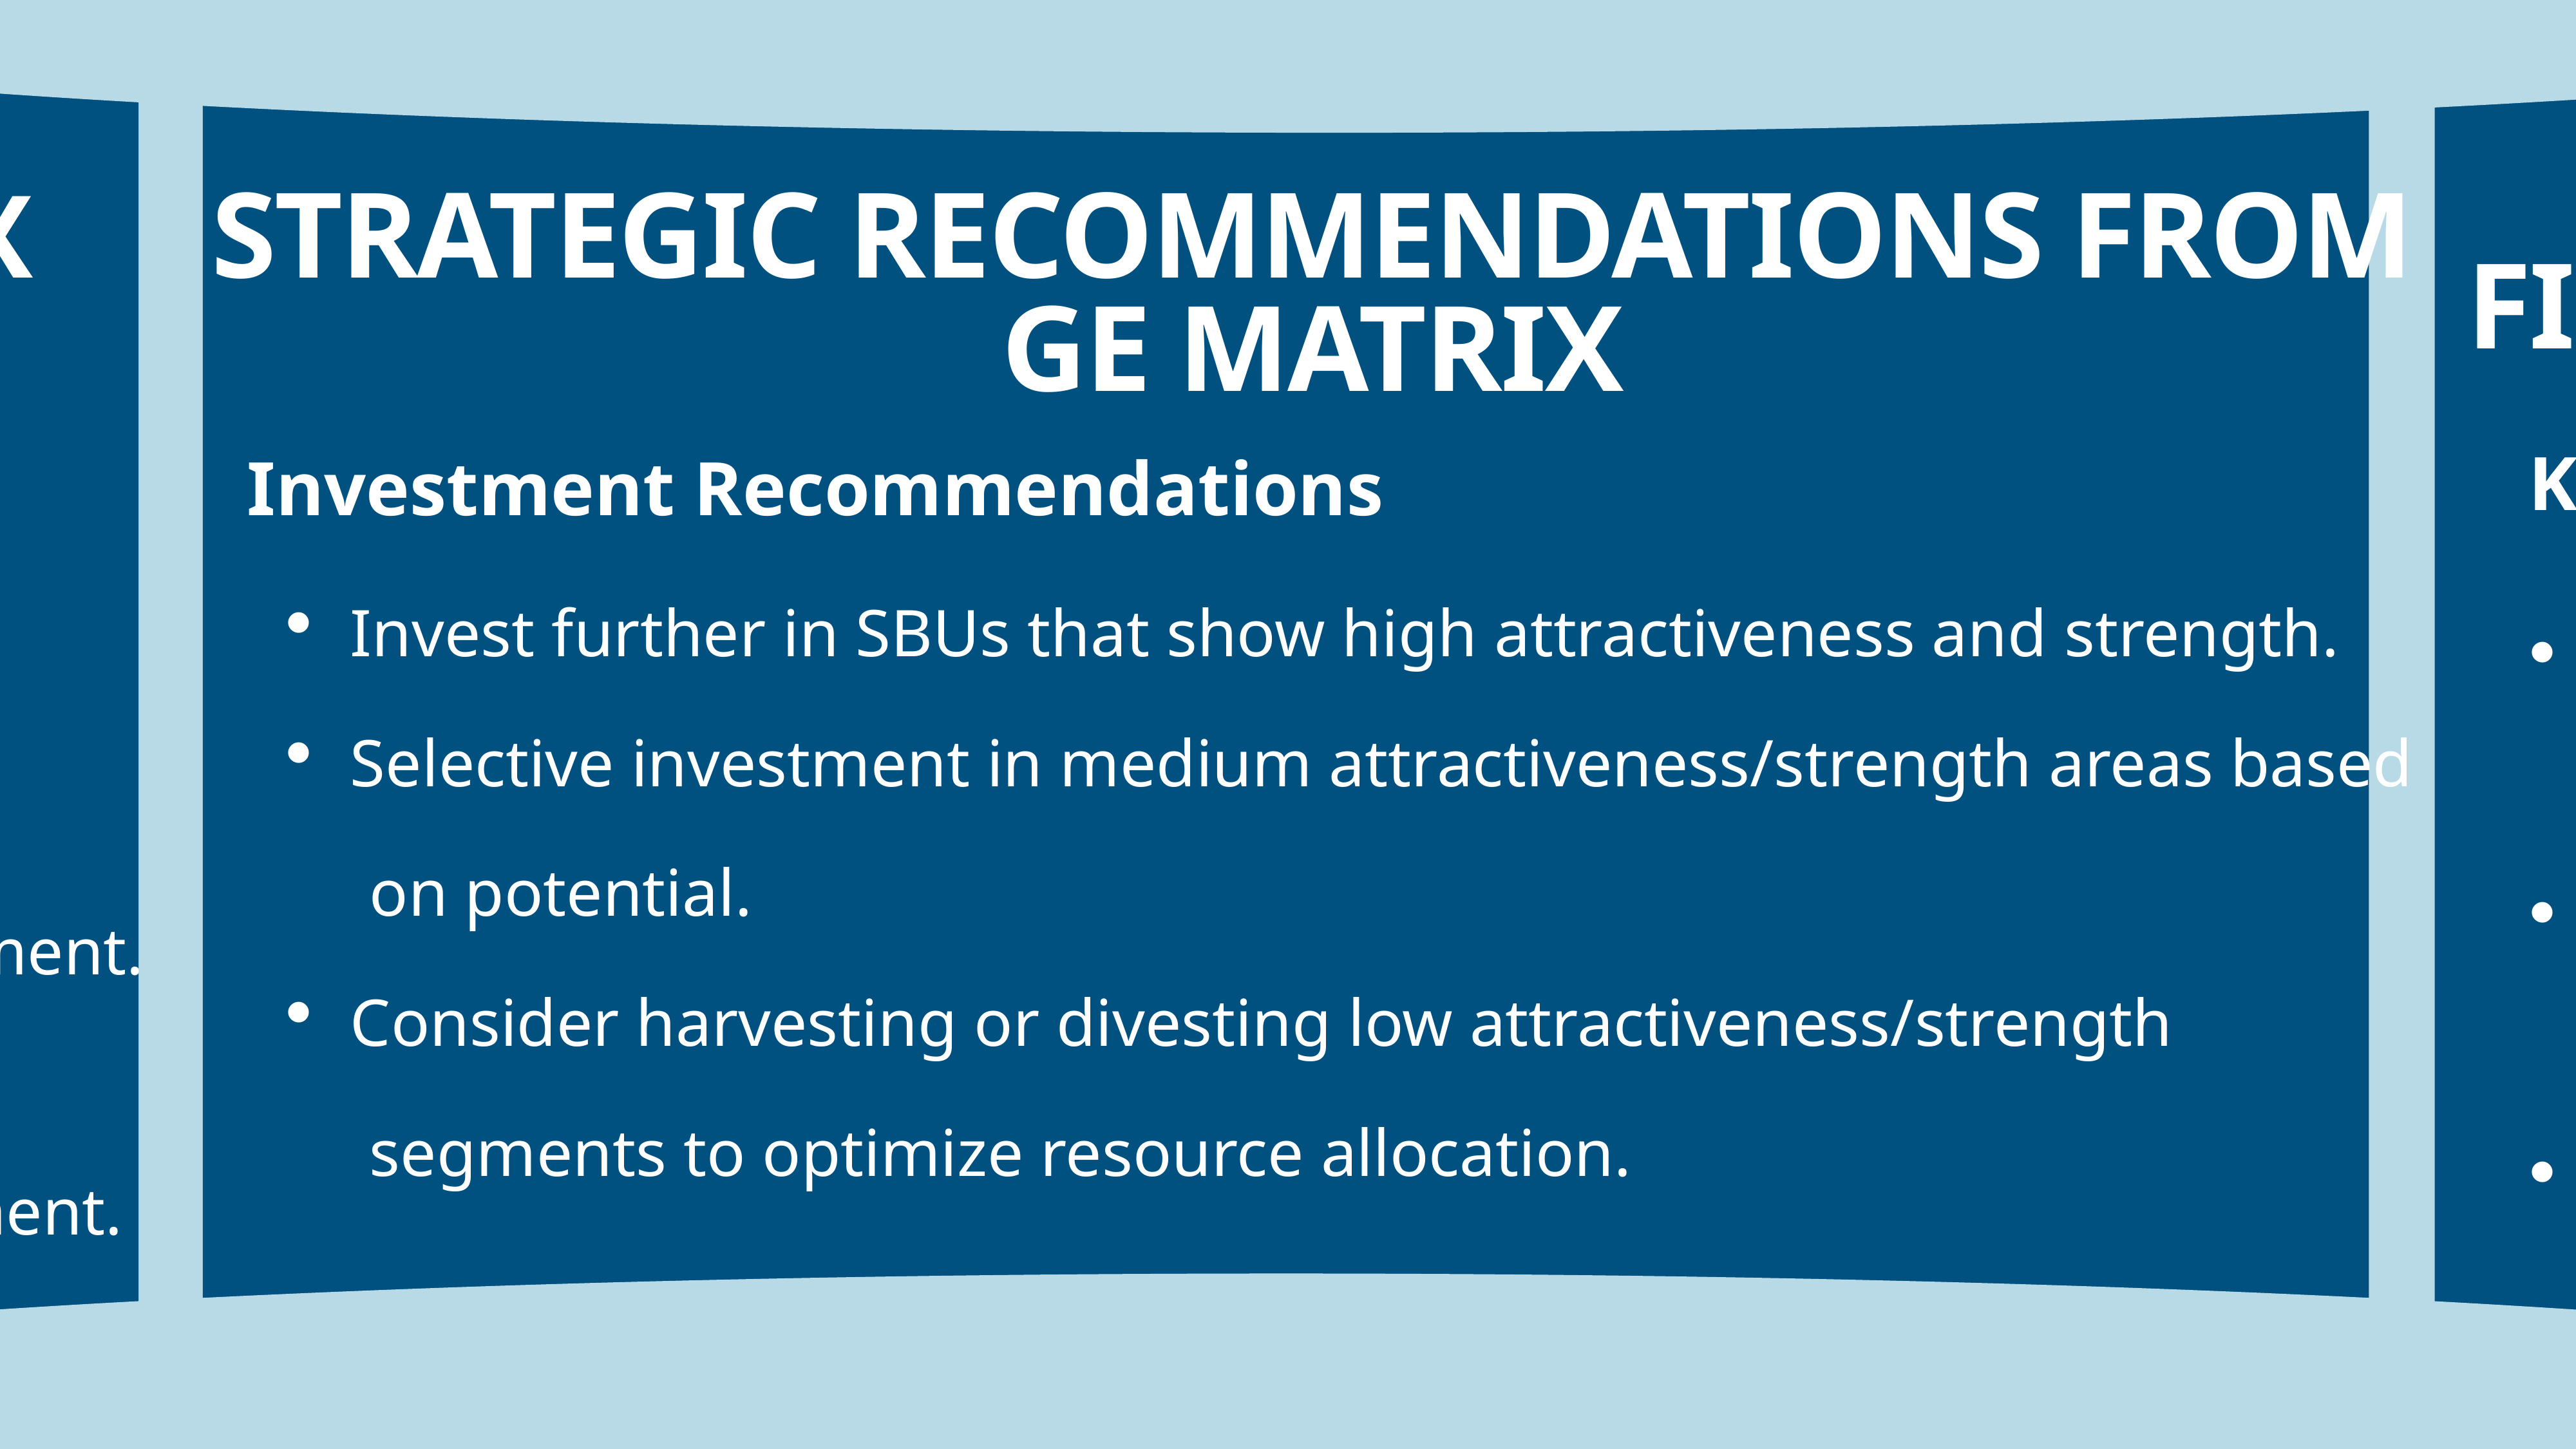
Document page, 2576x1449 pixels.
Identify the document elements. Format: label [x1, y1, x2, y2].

text_box [0, 0, 2576, 1449]
